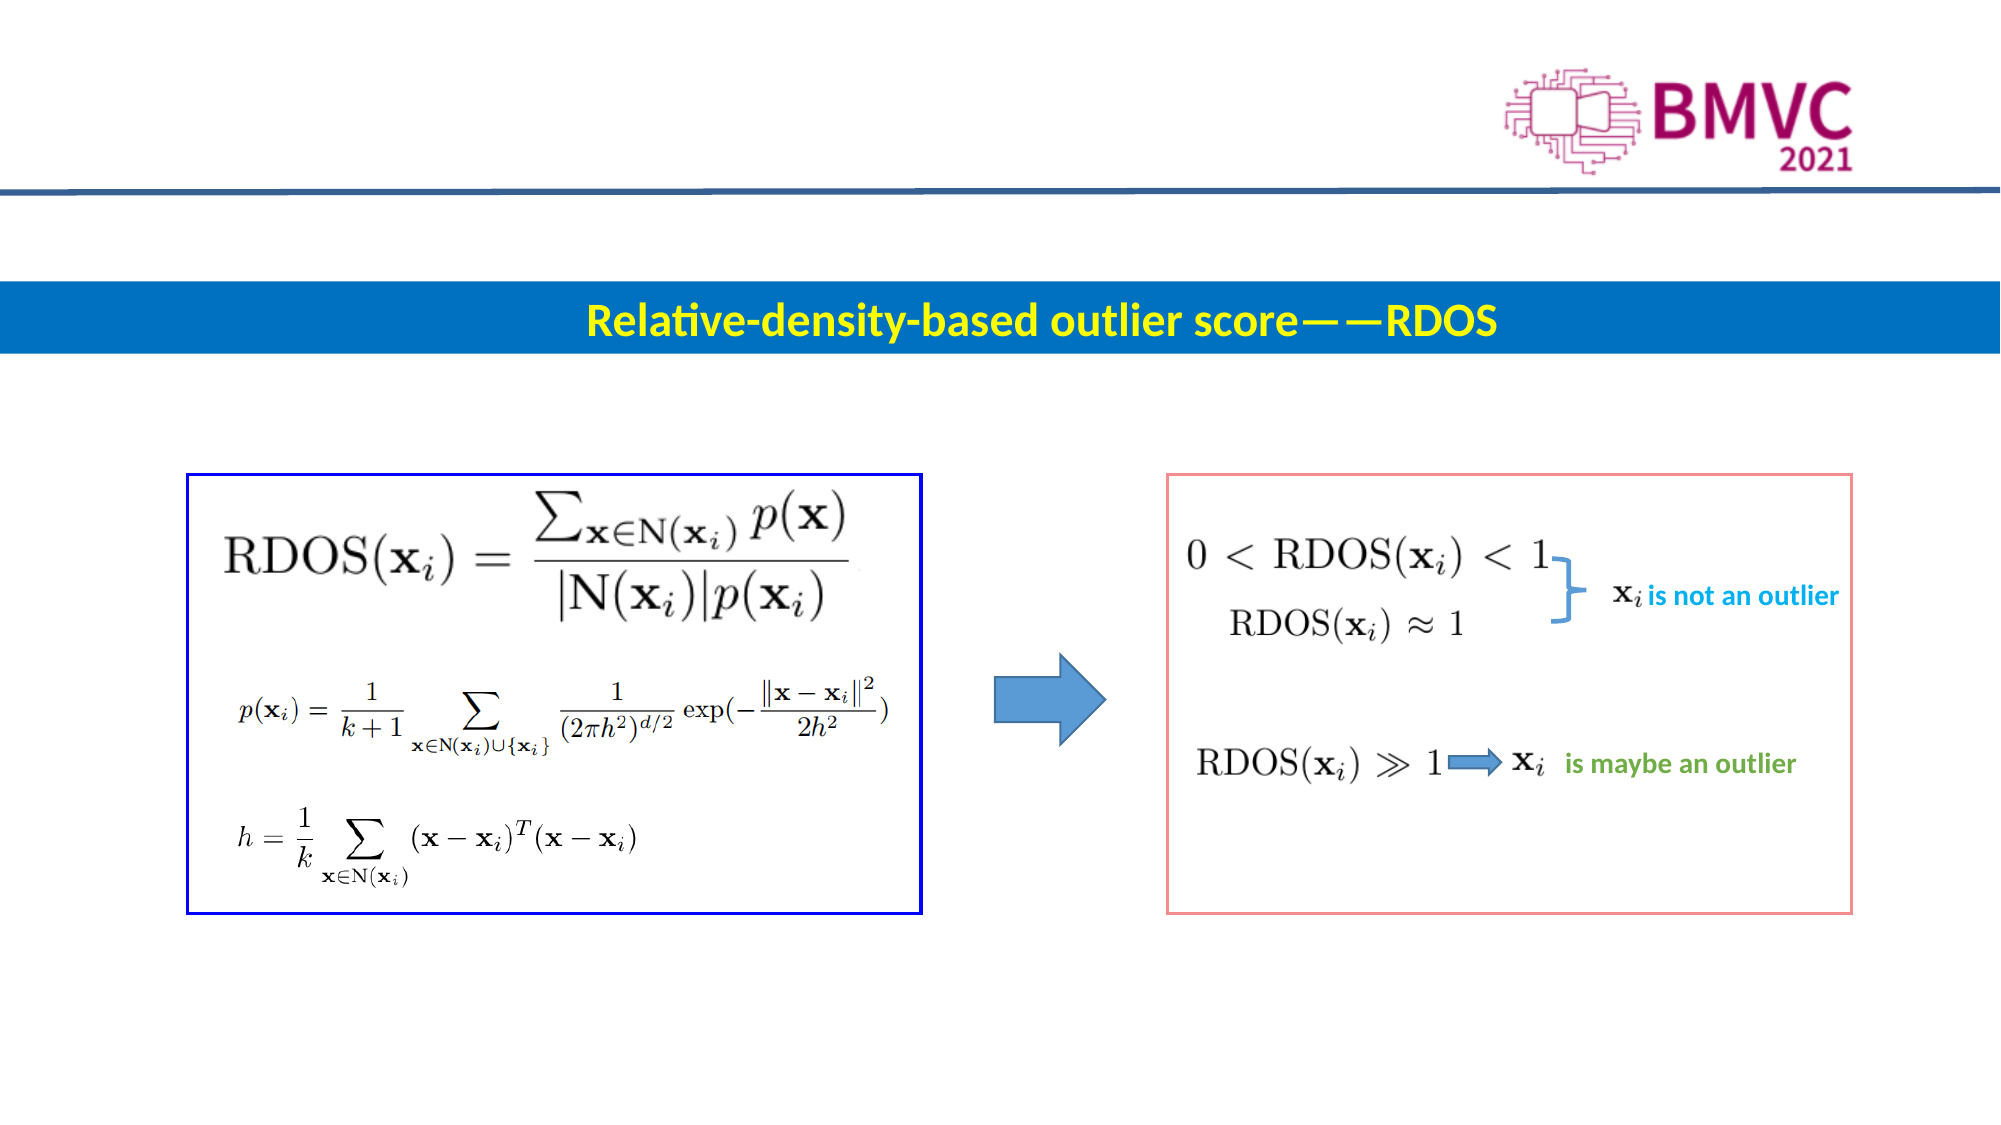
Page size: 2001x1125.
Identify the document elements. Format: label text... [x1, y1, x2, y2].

picture [1524, 59, 1863, 182]
picture [1609, 580, 1648, 609]
picture [220, 482, 860, 631]
text_box is maybe an outlier [1550, 715, 1841, 791]
text_box Relative-density-based outlier score——RDOS [0, 281, 2000, 354]
picture [1509, 746, 1551, 778]
text_box Our Method — Ellipsoid Fitting [47, 41, 1524, 191]
text_box [1551, 558, 1587, 622]
text_box [1447, 747, 1503, 778]
text_box [993, 652, 1107, 748]
text_box [186, 473, 922, 914]
picture [1195, 744, 1441, 786]
picture [233, 673, 891, 759]
text_box [1166, 473, 1852, 914]
picture [233, 801, 639, 889]
text_box is not an outlier [1633, 569, 1865, 619]
picture [1182, 532, 1552, 581]
picture [1227, 603, 1462, 645]
